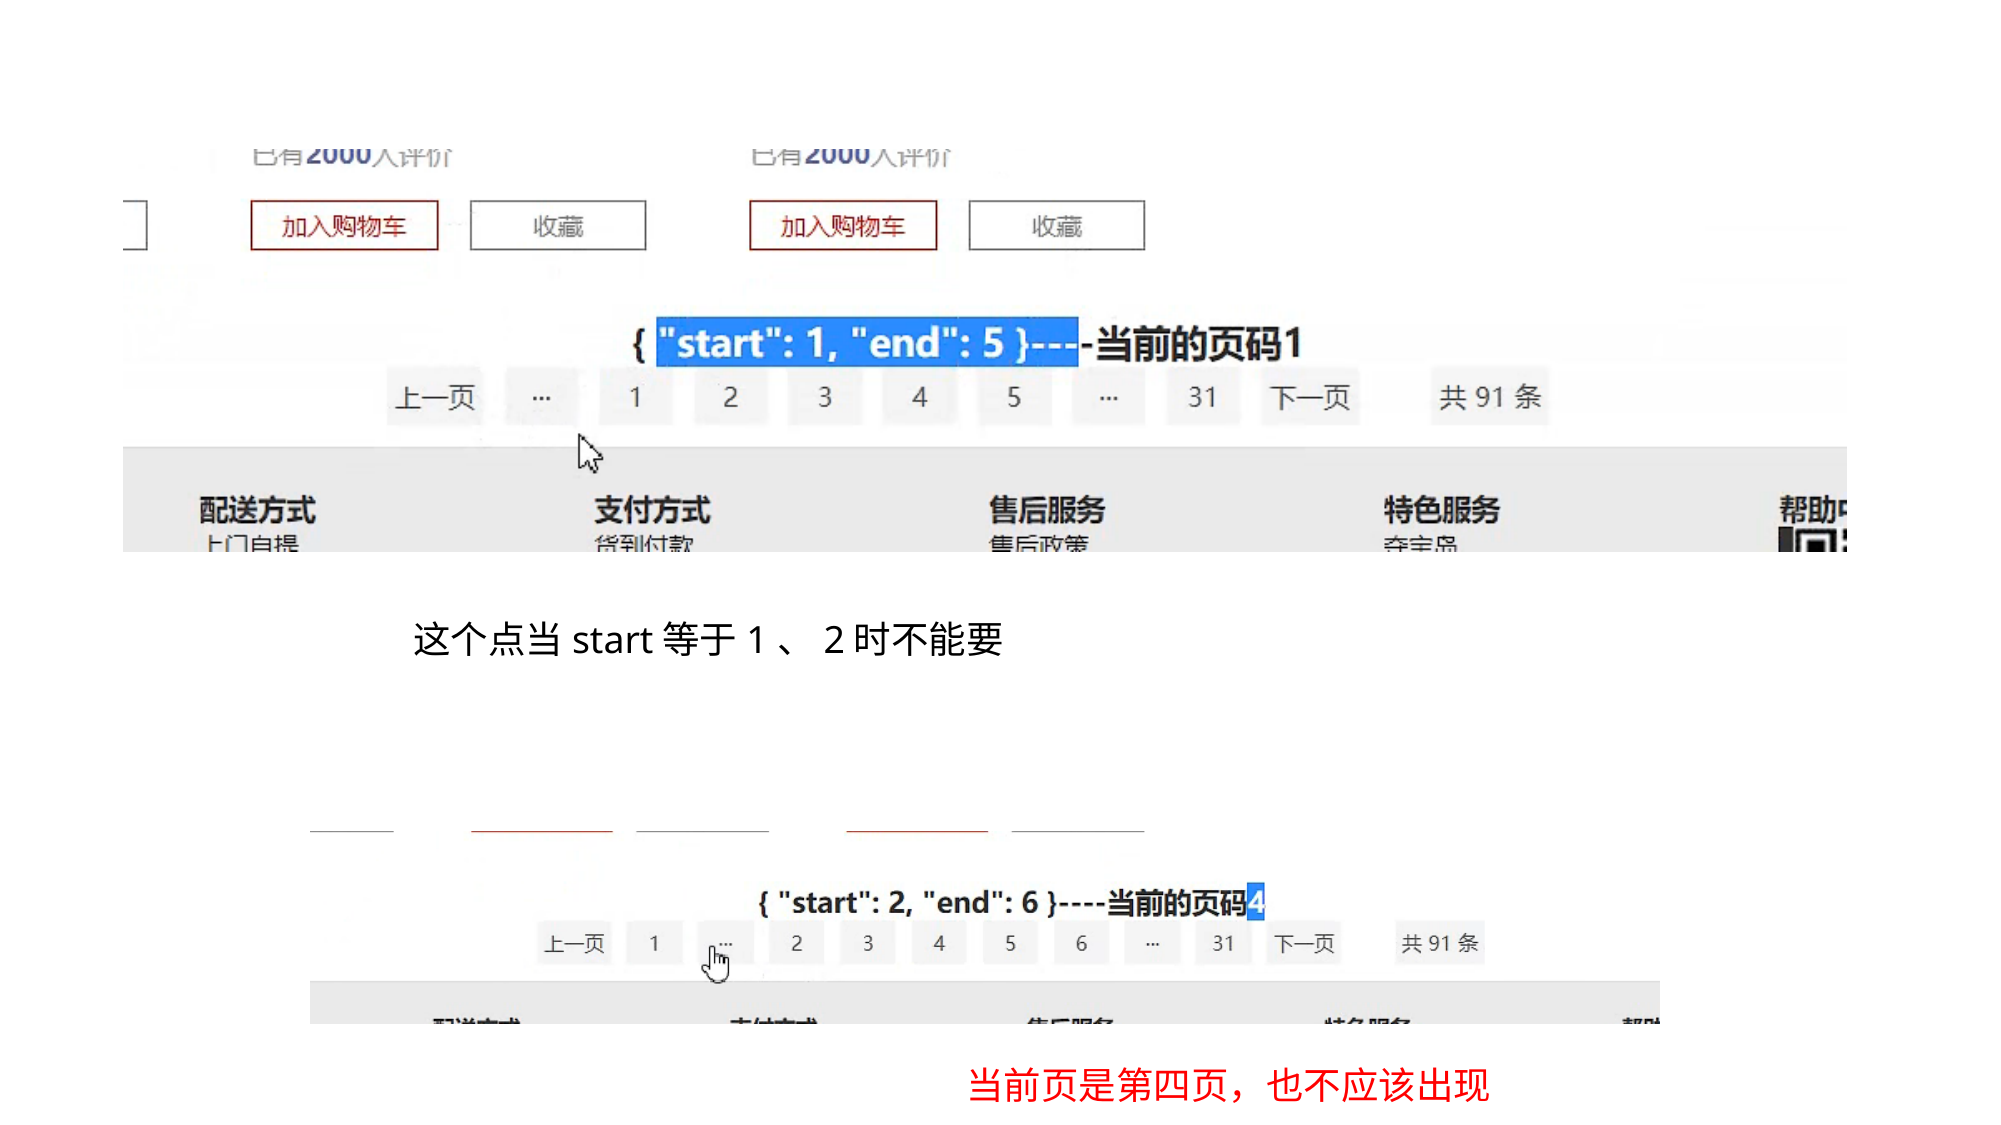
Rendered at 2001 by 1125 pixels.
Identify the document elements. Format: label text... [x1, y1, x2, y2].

picture [123, 149, 1847, 552]
text_box 当前页是第四页，也不应该出现 [951, 1054, 1922, 1115]
picture [310, 831, 1660, 1024]
text_box 这个点当start等于1、2时不能要 [398, 608, 1469, 668]
